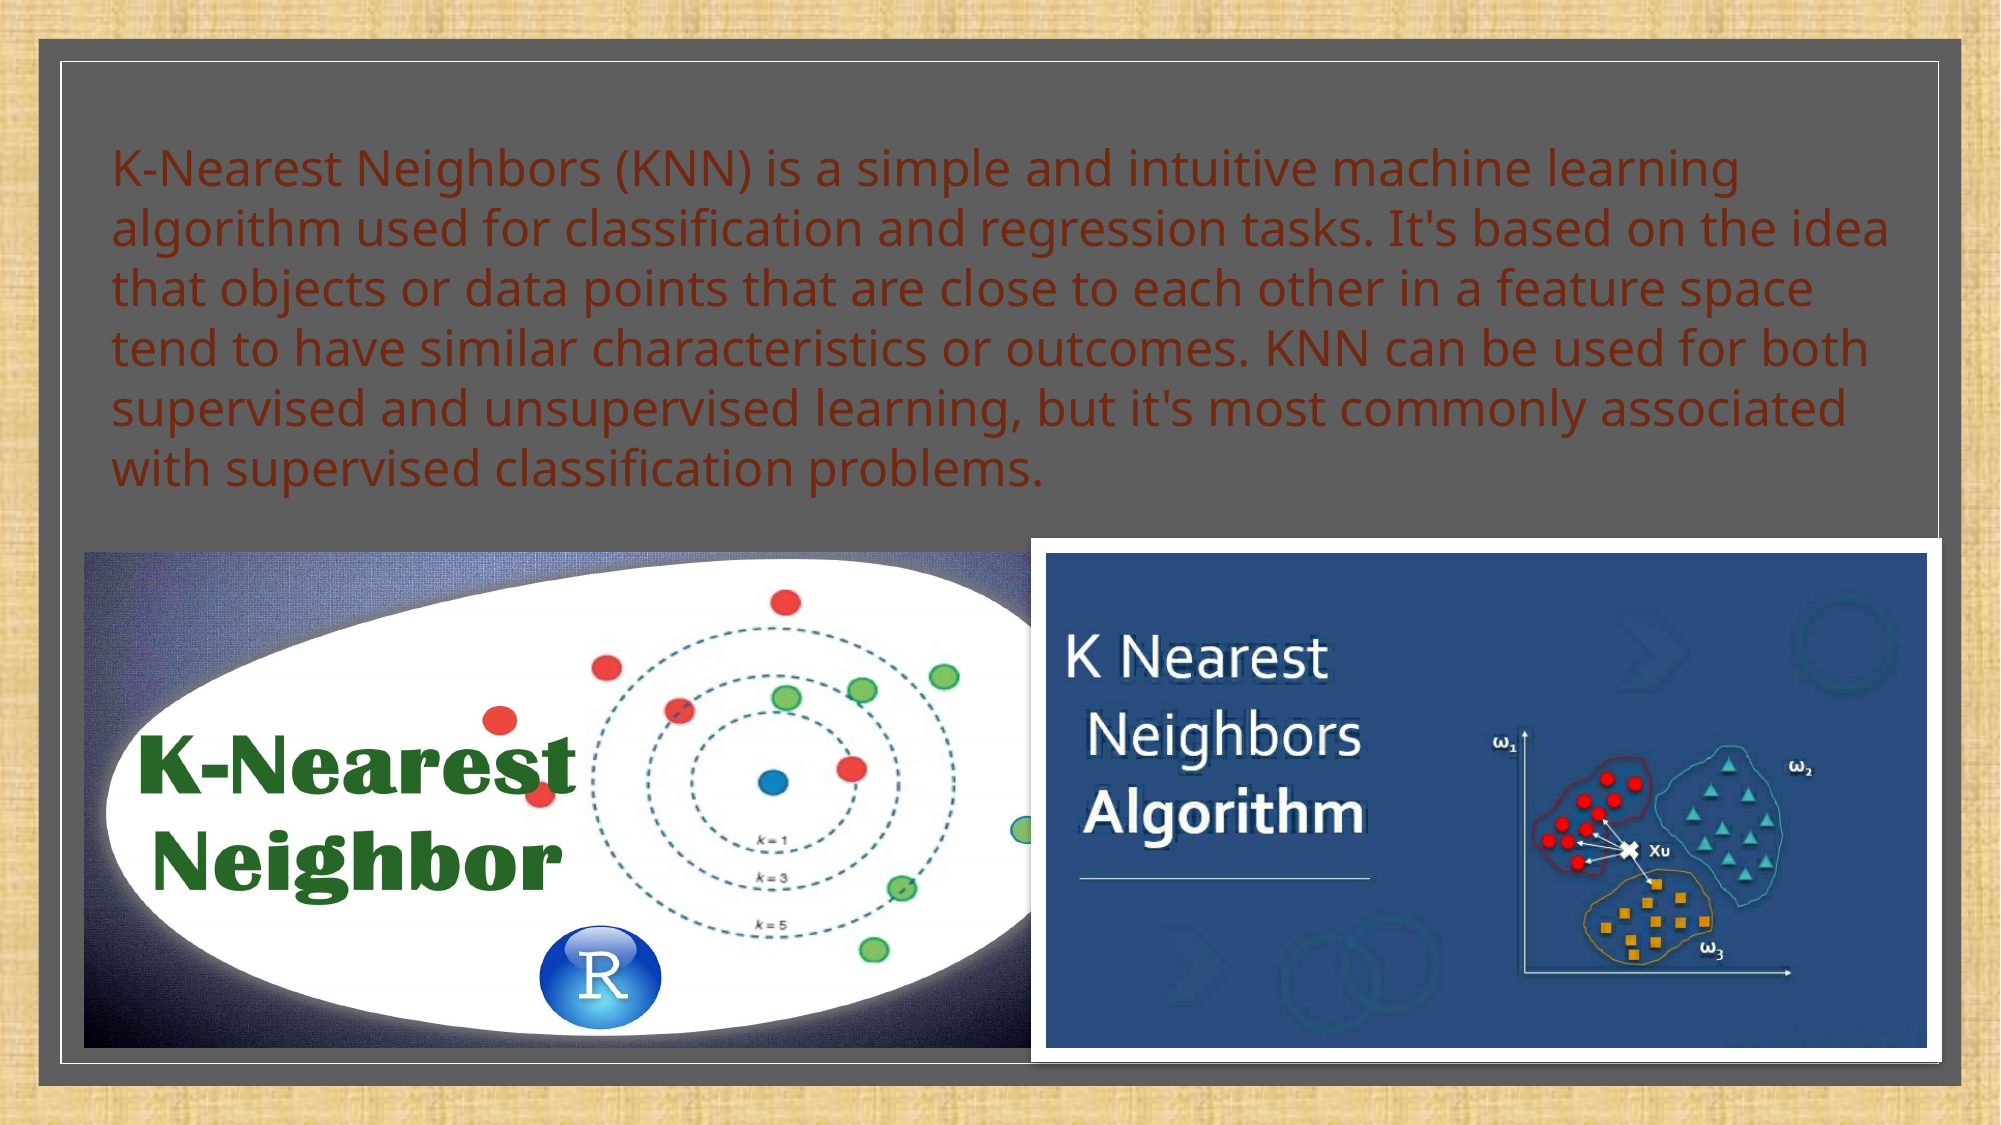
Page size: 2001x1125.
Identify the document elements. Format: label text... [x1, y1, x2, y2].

text_box K-Nearest Neighbors (KNN) is a simple and intuitive machine learning algorithm used for classification and regression tasks. It's based on the idea that objects or data points that are close to each other in a feature space tend to have similar characteristics or outcomes. KNN can be used for both supervised and unsupervised learning, but it's most commonly associated with supervised classification problems. [96, 128, 1916, 549]
picture [0, 0, 2001, 1125]
